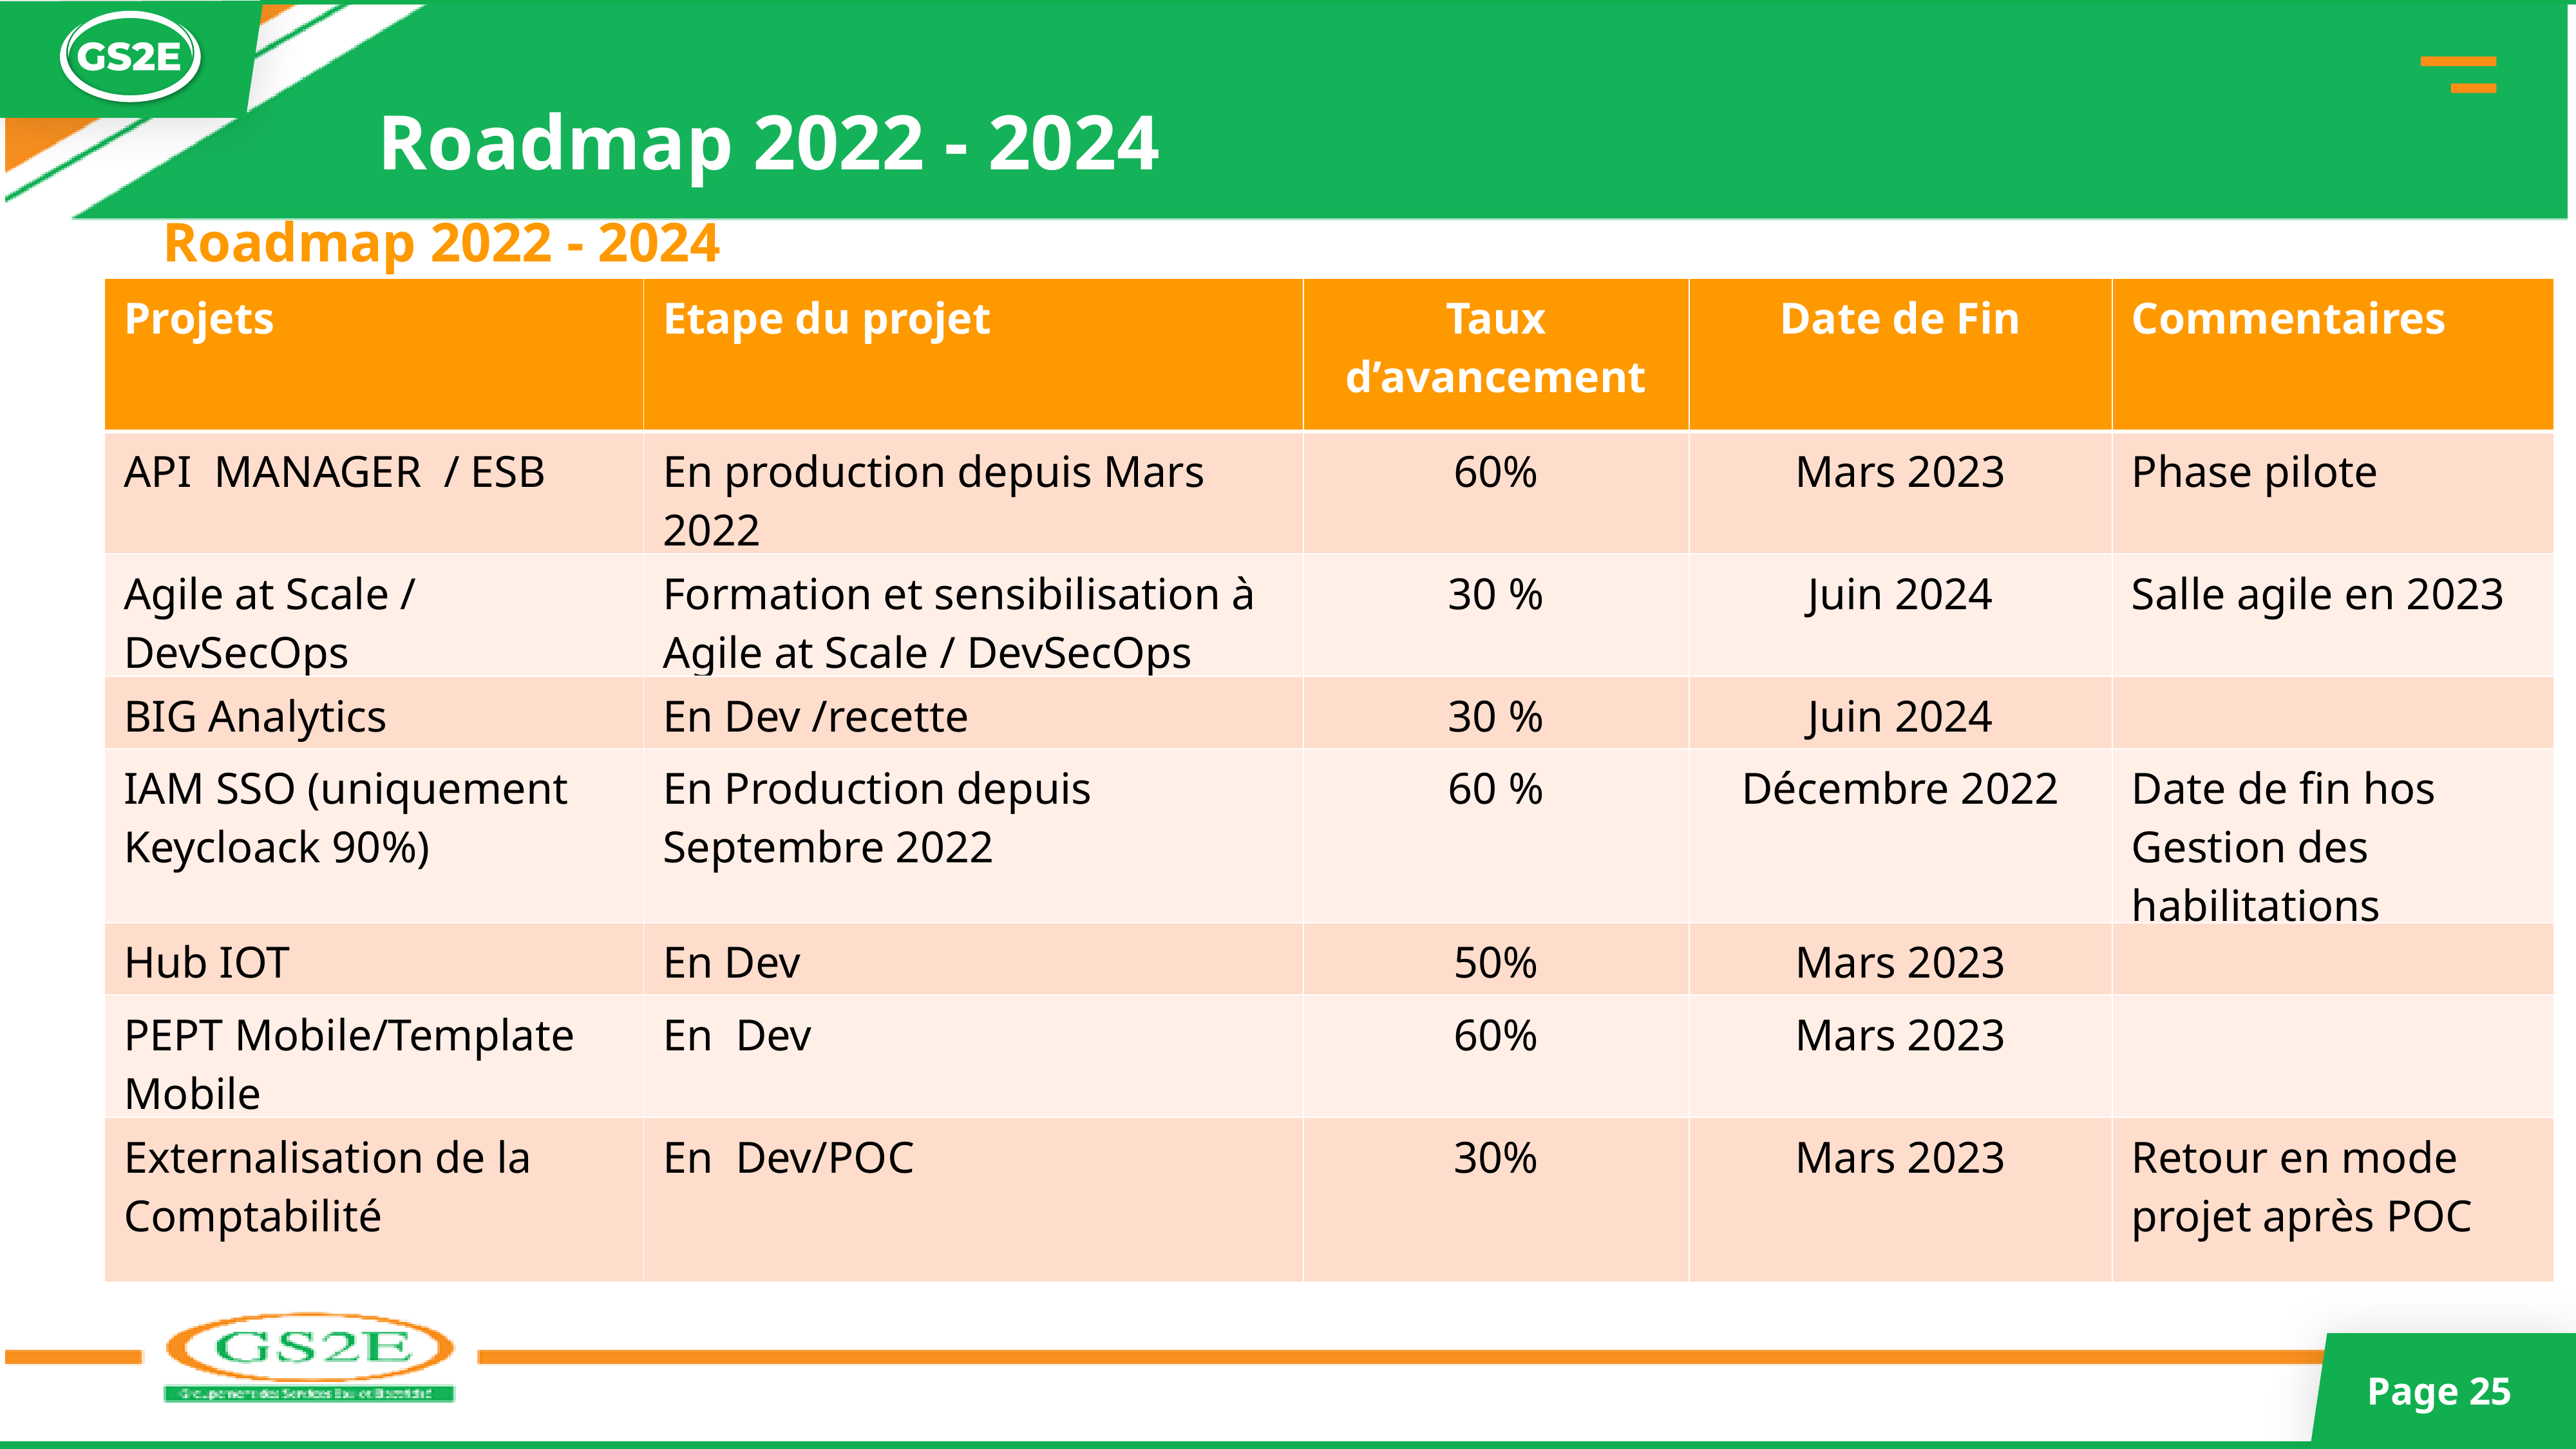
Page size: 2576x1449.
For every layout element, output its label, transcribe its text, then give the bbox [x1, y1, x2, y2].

table_cell IAM SSO (uniquement Keycloack 90%) [105, 750, 643, 922]
table_cell 60% [1304, 433, 1689, 553]
title Roadmap 2022 - 2024 [56, 86, 2278, 204]
table_cell 30 % [1304, 554, 1689, 676]
table_header Projets [105, 279, 643, 430]
table_cell 30 % [1304, 677, 1689, 748]
table_cell [2113, 677, 2553, 748]
table_cell Phase pilote [2113, 433, 2553, 553]
table_cell Juin 2024 [1690, 554, 2112, 676]
table_cell [2113, 923, 2553, 994]
table_cell API MANAGER / ESB [105, 433, 643, 553]
table_cell En Dev /recette [644, 677, 1303, 748]
table_header Taux d’avancement [1304, 279, 1689, 430]
table_cell Mars 2023 [1690, 996, 2112, 1117]
table_header Date de Fin [1690, 279, 2112, 430]
table_cell En Dev [644, 923, 1303, 994]
table_cell Formation et sensibilisation à Agile at Scale / DevSecOps [644, 554, 1303, 676]
table_cell BIG Analytics [105, 677, 643, 748]
table_cell 30% [1304, 1118, 1689, 1282]
table_cell 60% [1304, 996, 1689, 1117]
table_header Commentaires [2113, 279, 2553, 430]
table_cell Mars 2023 [1690, 1118, 2112, 1282]
table_cell En Production depuis Septembre 2022 [644, 750, 1303, 922]
table_cell Mars 2023 [1690, 433, 2112, 553]
table_cell [2113, 996, 2553, 1117]
table_cell En Dev [644, 996, 1303, 1117]
table_header Etape du projet [644, 279, 1303, 430]
table_cell 60 % [1304, 750, 1689, 922]
text_box Roadmap 2022 - 2024 [153, 203, 993, 278]
table_cell Externalisation de la Comptabilité [105, 1118, 643, 1282]
table_cell En Dev/POC [644, 1118, 1303, 1282]
table_cell Décembre 2022 [1690, 750, 2112, 922]
table_cell Mars 2023 [1690, 923, 2112, 994]
table_cell Hub IOT [105, 923, 643, 994]
table_cell Date de fin hos Gestion des habilitations [2113, 750, 2553, 922]
table_cell En production depuis Mars 2022 [644, 433, 1303, 553]
table_cell Retour en mode projet après POC [2113, 1118, 2553, 1282]
picture [0, 5, 2576, 1441]
table_cell Salle agile en 2023 [2113, 554, 2553, 676]
table_cell PEPT Mobile/Template Mobile [105, 996, 643, 1117]
table_cell Juin 2024 [1690, 677, 2112, 748]
table_cell 50% [1304, 923, 1689, 994]
table_cell Agile at Scale / DevSecOps [105, 554, 643, 676]
